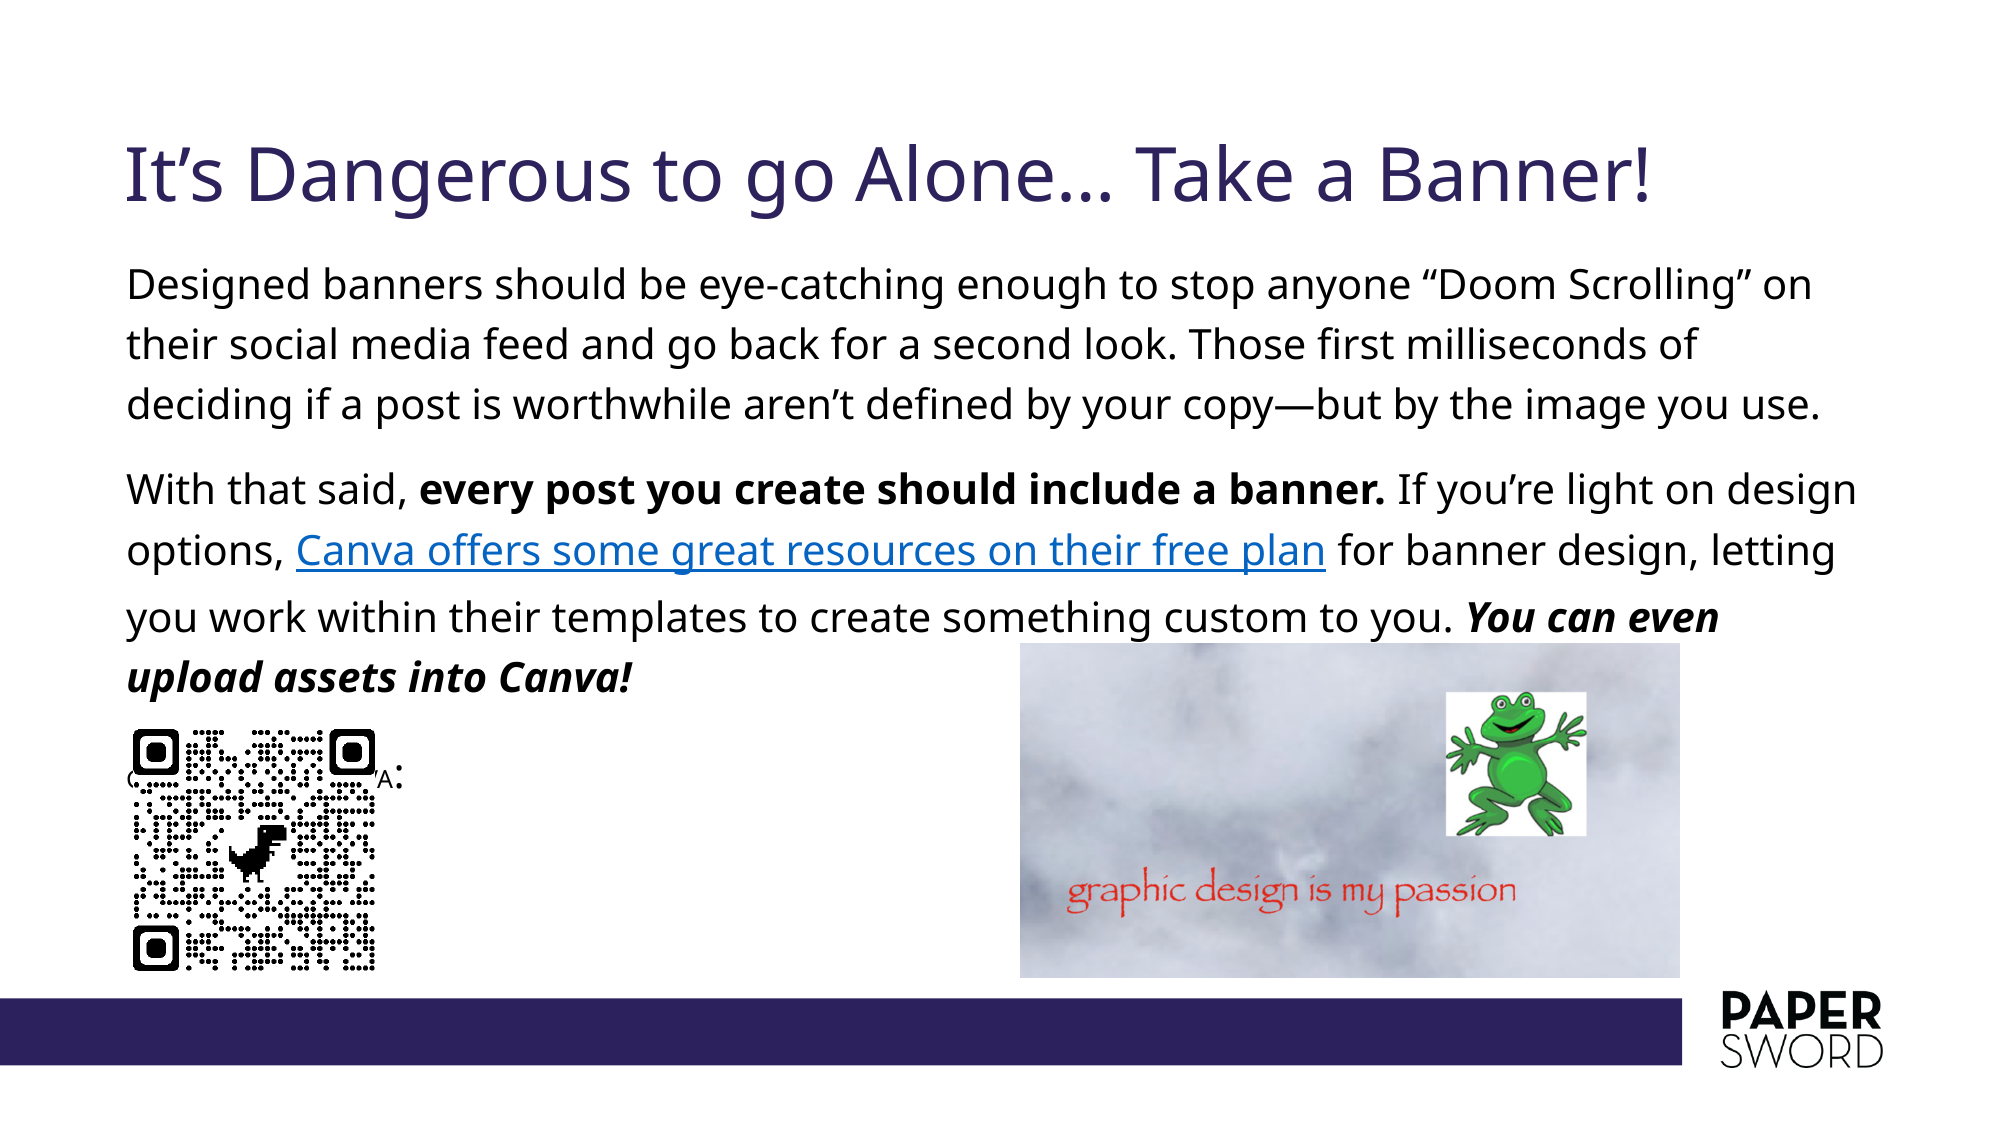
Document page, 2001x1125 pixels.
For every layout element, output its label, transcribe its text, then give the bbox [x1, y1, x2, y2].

title It’s Dangerous to go Alone… Take a Banner! [109, 109, 1880, 227]
picture [133, 729, 375, 971]
picture [1020, 643, 1680, 978]
list Designed banners should be eye-catching enough to stop anyone “Doom Scrolling” on their social media feed and go back for a second look. Those first milliseconds of deciding if a post is worthwhile aren’t defined by your copy—but by the image you use. With that said, every post you create should include a banner. If you’re light on design options, Canva offers some great resources on their free plan for banner design, letting you work within their templates to create something custom to you. You can even upload assets into Canva! GET ACCESS TO CANVA: [111, 240, 1881, 885]
picture [1720, 990, 1883, 1068]
